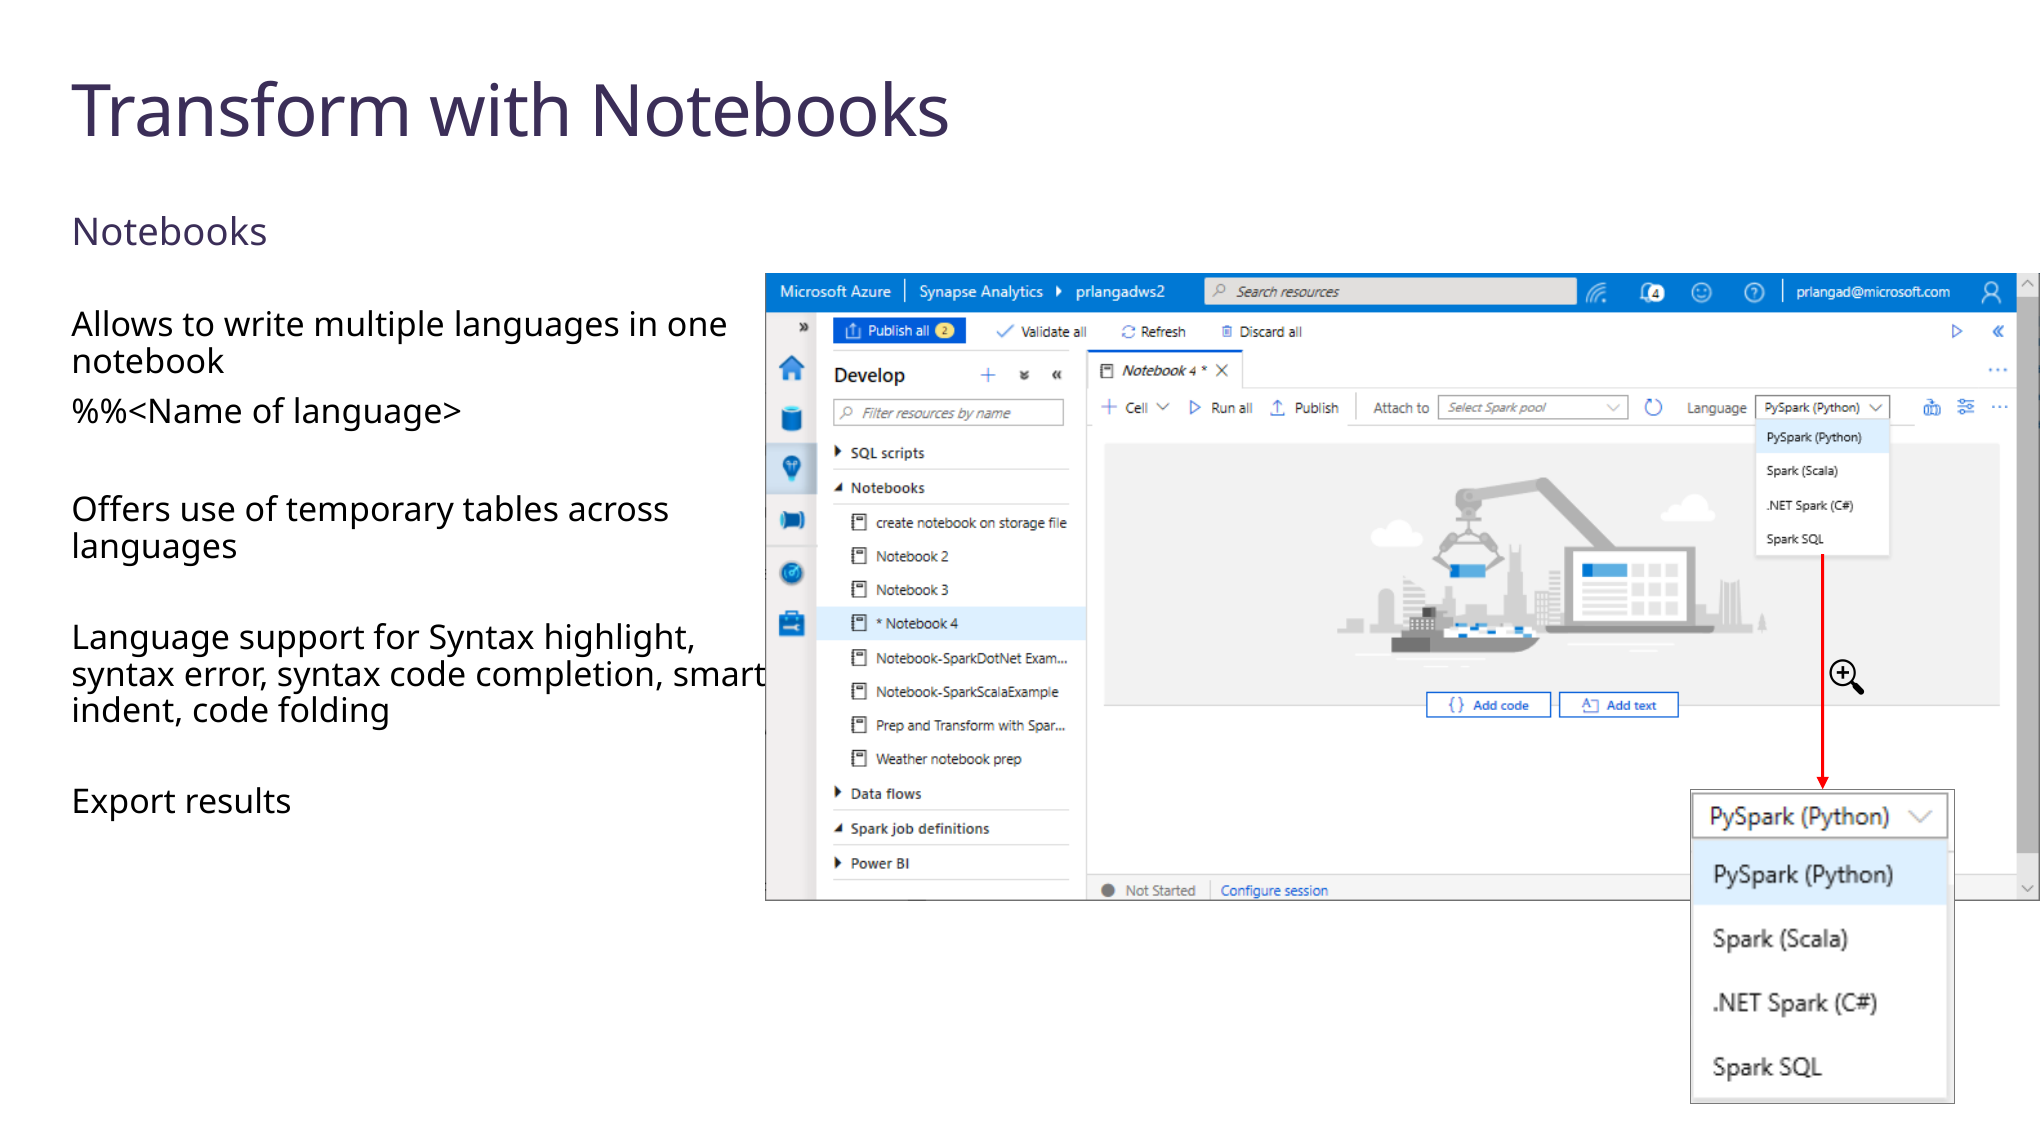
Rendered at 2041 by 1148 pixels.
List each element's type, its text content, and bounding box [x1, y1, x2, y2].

title Transform with Notebooks [71, 37, 1001, 165]
picture [764, 272, 2041, 1104]
list Notebooks Allows to write multiple languages in one notebook %%<Name of language> Offers use of temporary tables across languages Language support for Syntax highlight, syntax error, syntax code completion, smart indent, code folding Export results [71, 212, 770, 1020]
